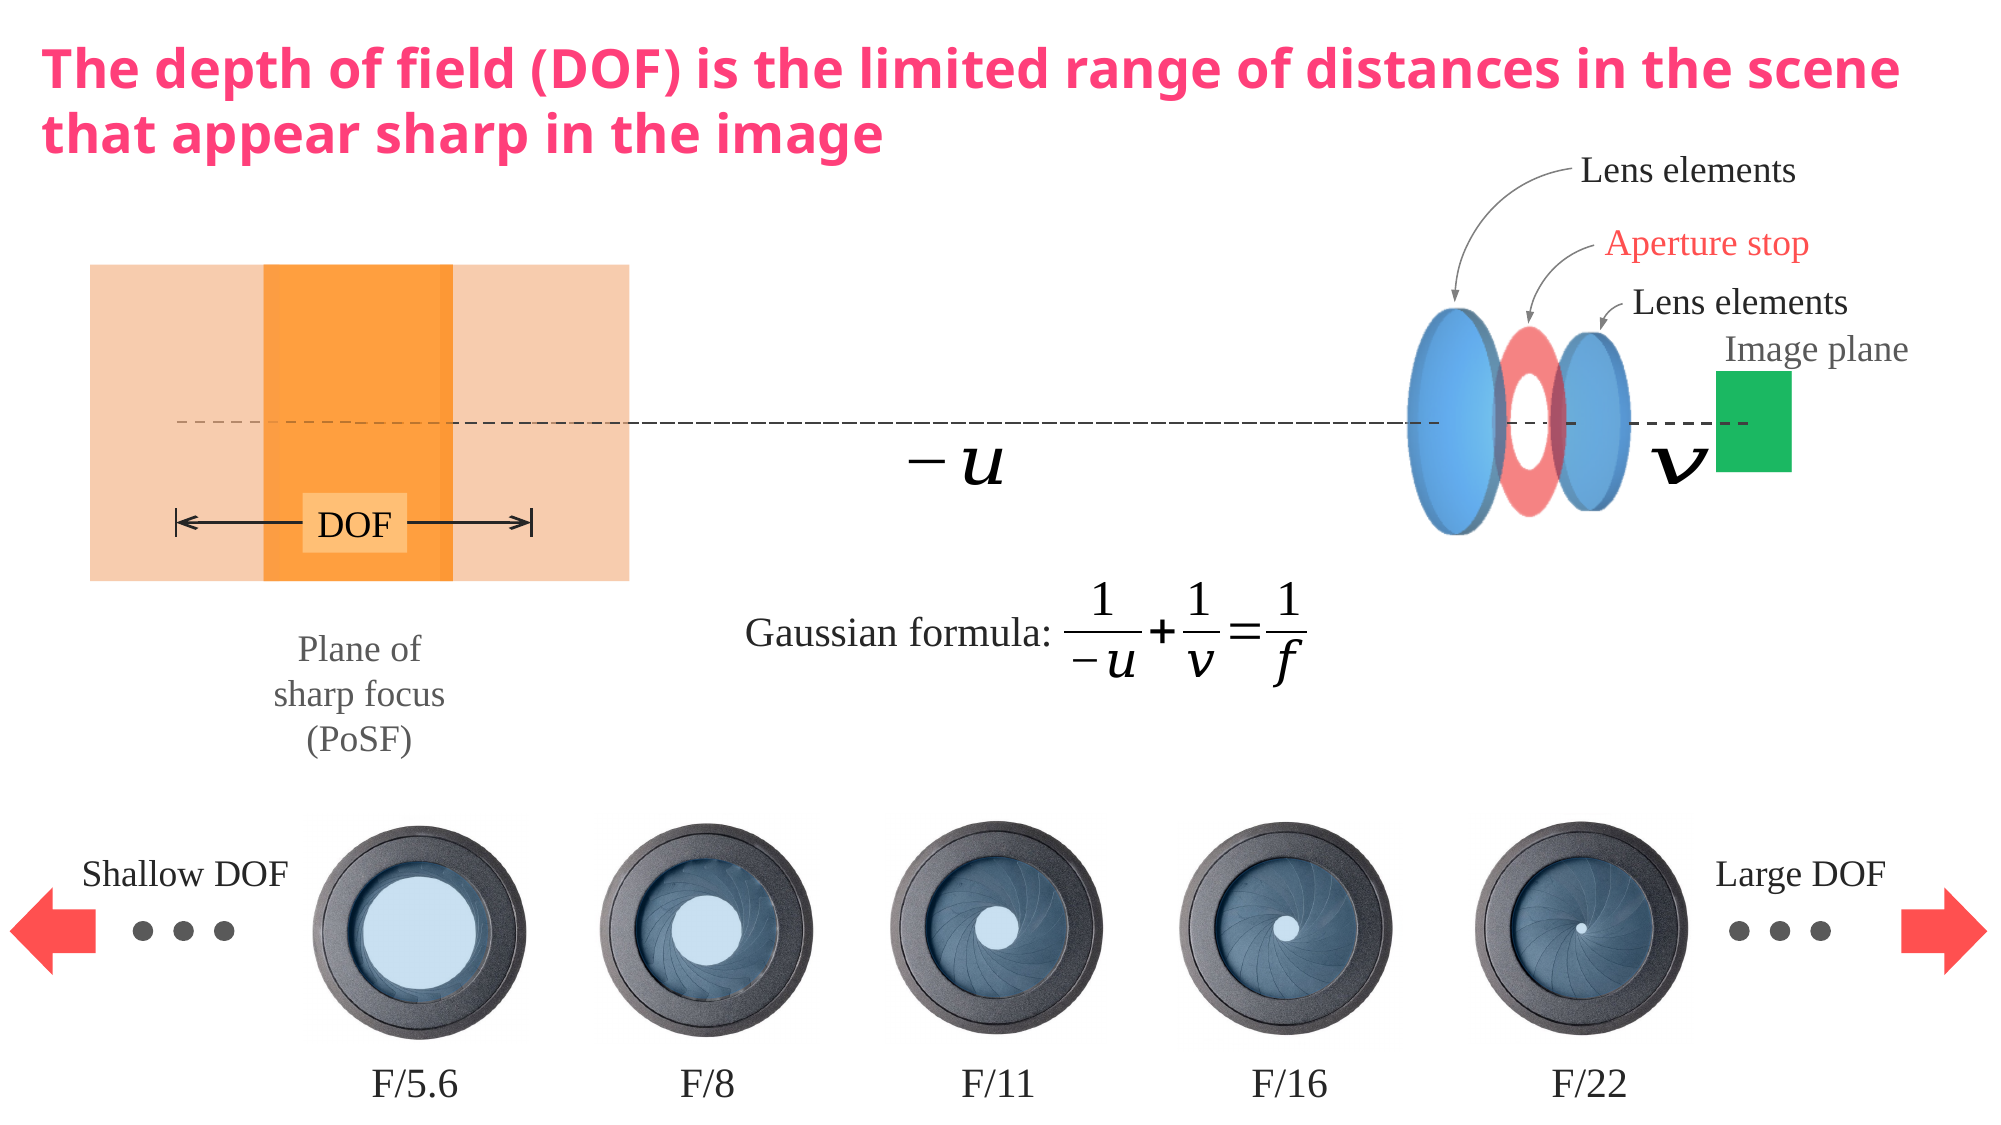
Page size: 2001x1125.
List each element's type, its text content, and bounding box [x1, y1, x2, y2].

text_box Lens elements [1792, 269, 1864, 330]
text_box The depth of field (DOF) is the limited range of distances in the scene that appear sharp in the image [26, 27, 1952, 173]
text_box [729, 571, 1312, 690]
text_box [9, 813, 1988, 1114]
text_box [1459, 167, 1585, 264]
text_box Plane of sharp focus (PoSF) [247, 616, 472, 767]
text_box Lens elements [1565, 137, 1812, 198]
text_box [175, 492, 532, 554]
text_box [263, 264, 1792, 582]
text_box [1583, 244, 1600, 264]
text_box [90, 264, 263, 582]
text_box Aperture stop [1589, 210, 1826, 269]
text_box Image plane [1792, 316, 1925, 377]
